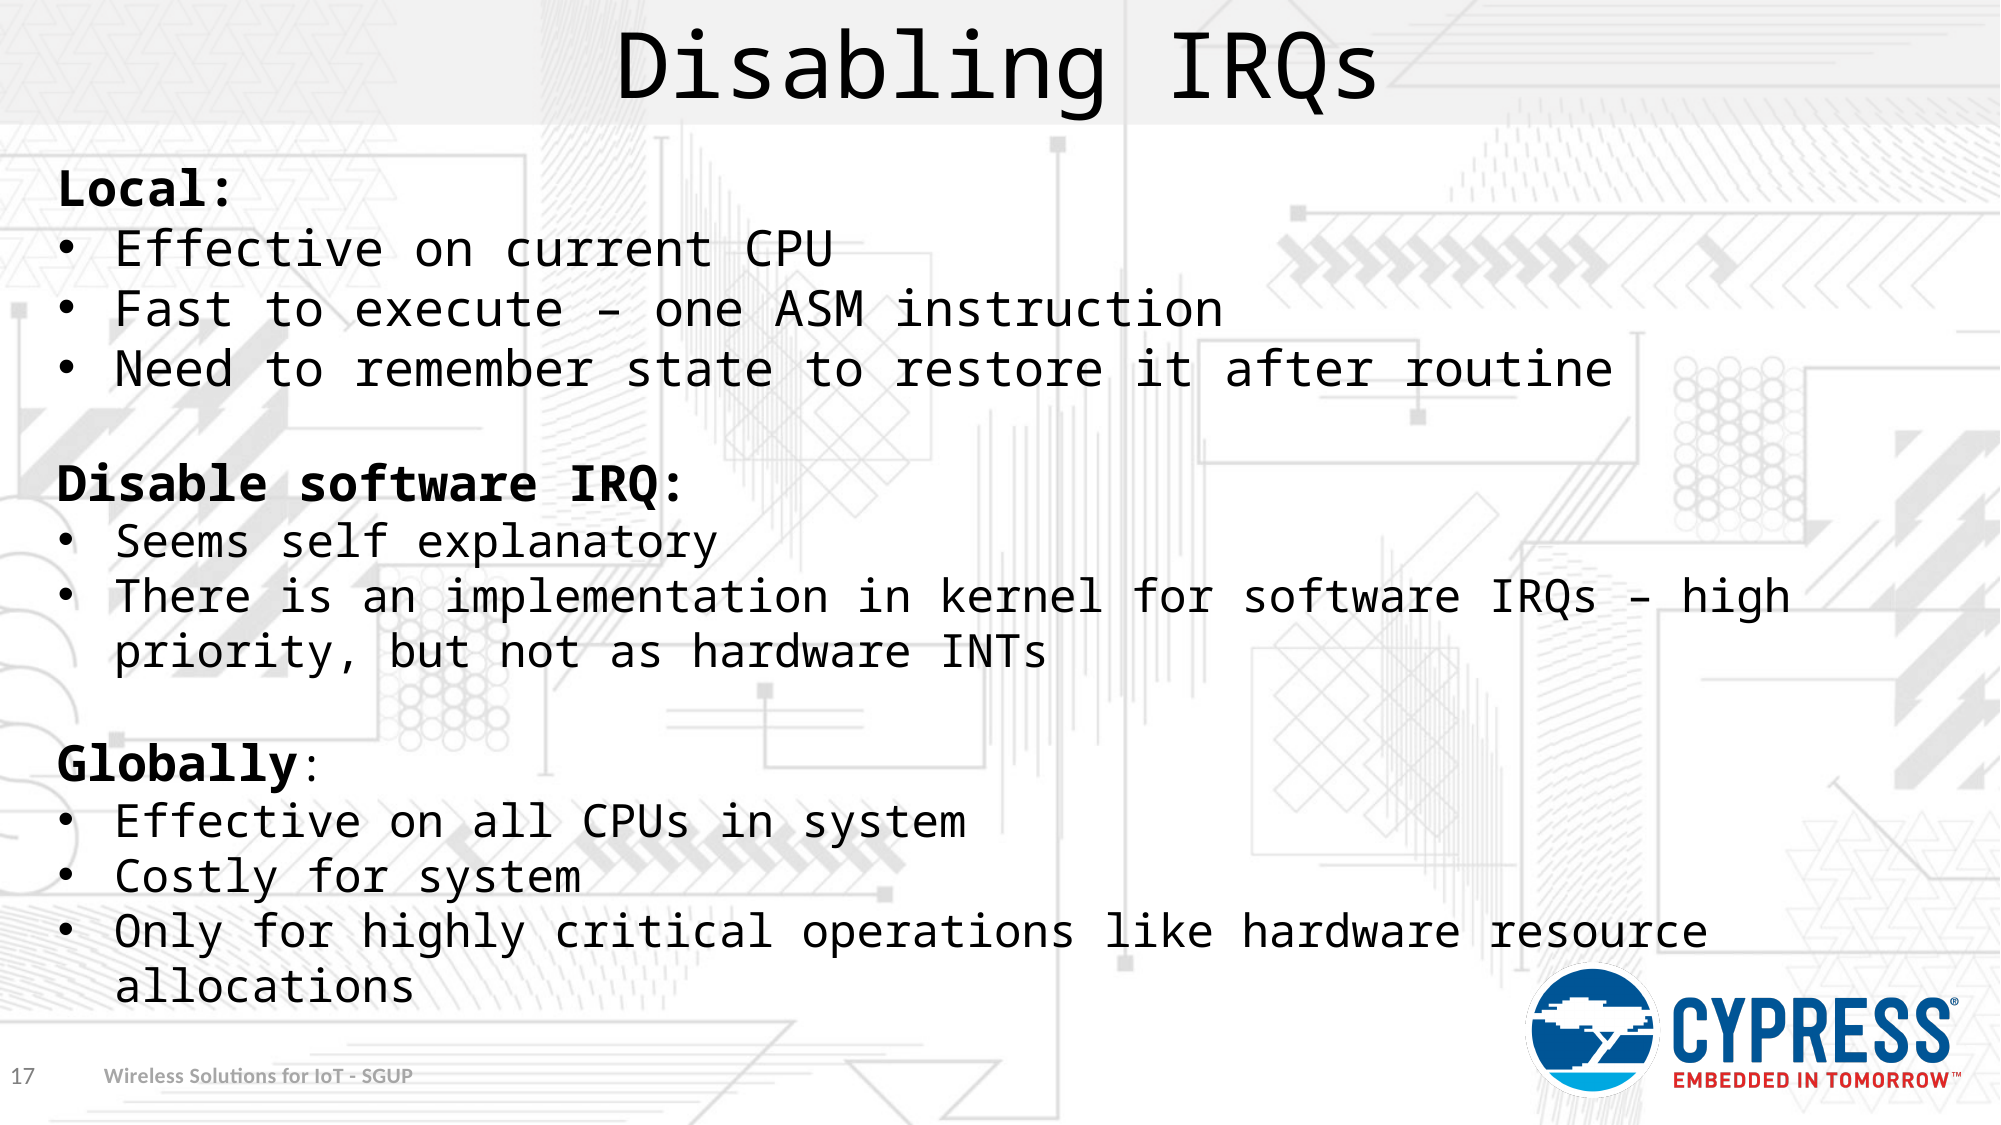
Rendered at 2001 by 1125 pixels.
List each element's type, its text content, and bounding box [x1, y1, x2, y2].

text_box Local: Effective on current CPU Fast to execute – one ASM instruction Need to remember state to restore it after routine Disable software IRQ: Seems self explanatory There is an implementation in kernel for software IRQs – high priority, but not as hardware INTs Globally: Effective on all CPUs in system Costly for system Only for highly critical operations like hardware resource allocations [43, 149, 1922, 1019]
text_box Disabling IRQs [0, 0, 2000, 125]
picture [0, 125, 2000, 1125]
